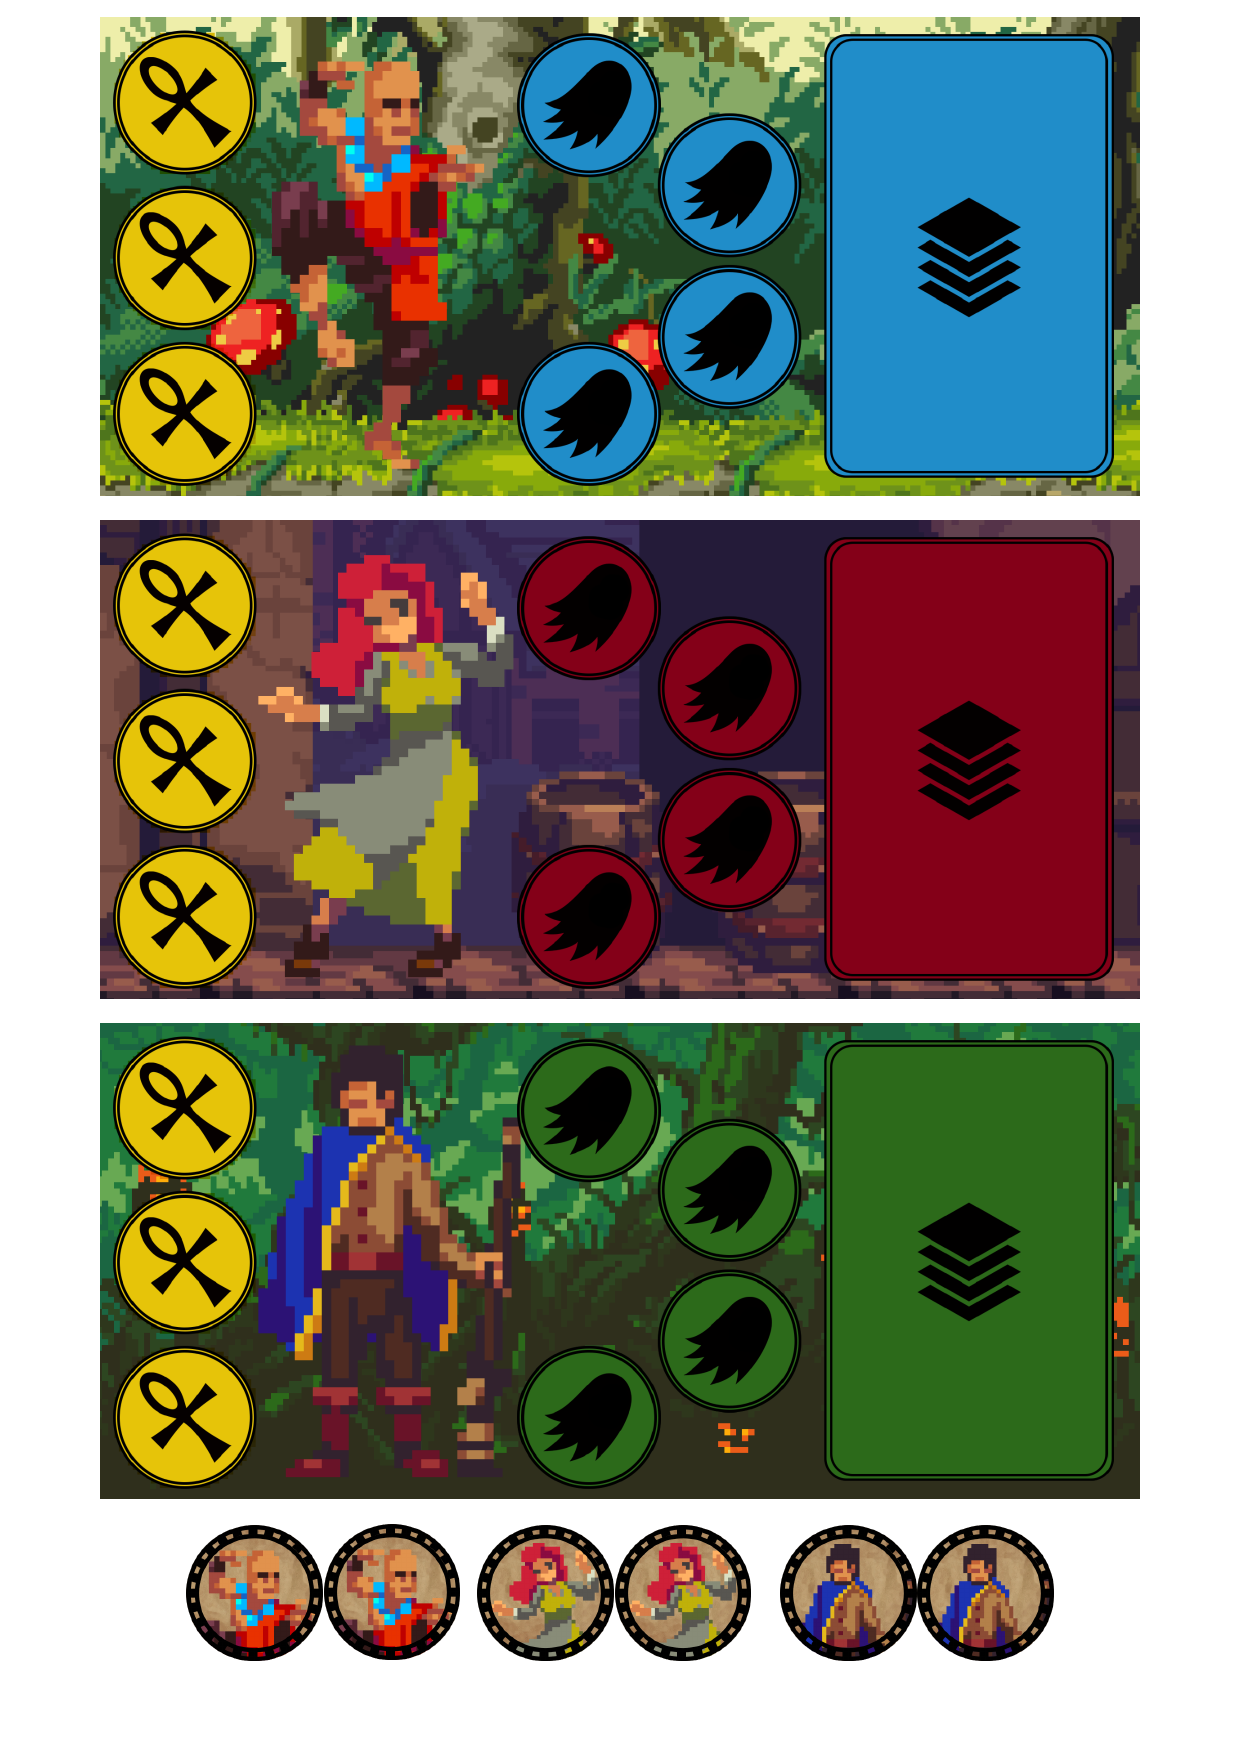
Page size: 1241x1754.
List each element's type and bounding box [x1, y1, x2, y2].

picture [186, 1523, 461, 1662]
picture [477, 1524, 751, 1662]
picture [100, 1022, 1140, 1500]
picture [779, 1524, 1054, 1662]
picture [100, 520, 1140, 999]
picture [100, 17, 1140, 496]
